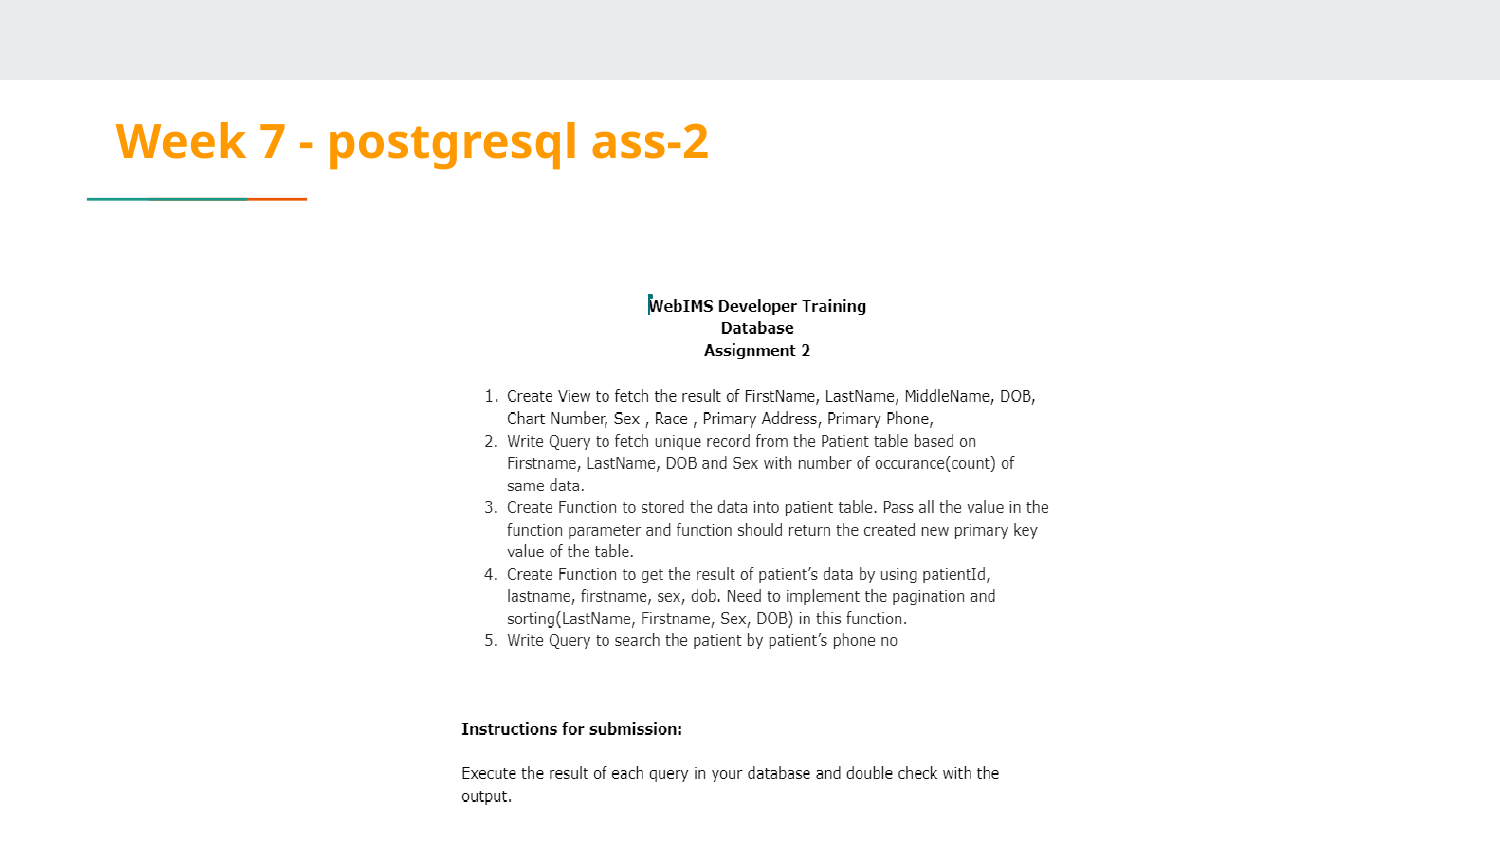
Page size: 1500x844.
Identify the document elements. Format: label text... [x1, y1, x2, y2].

title Week 7 - postgresql ass-2 [100, 95, 1362, 184]
picture [404, 213, 1117, 828]
